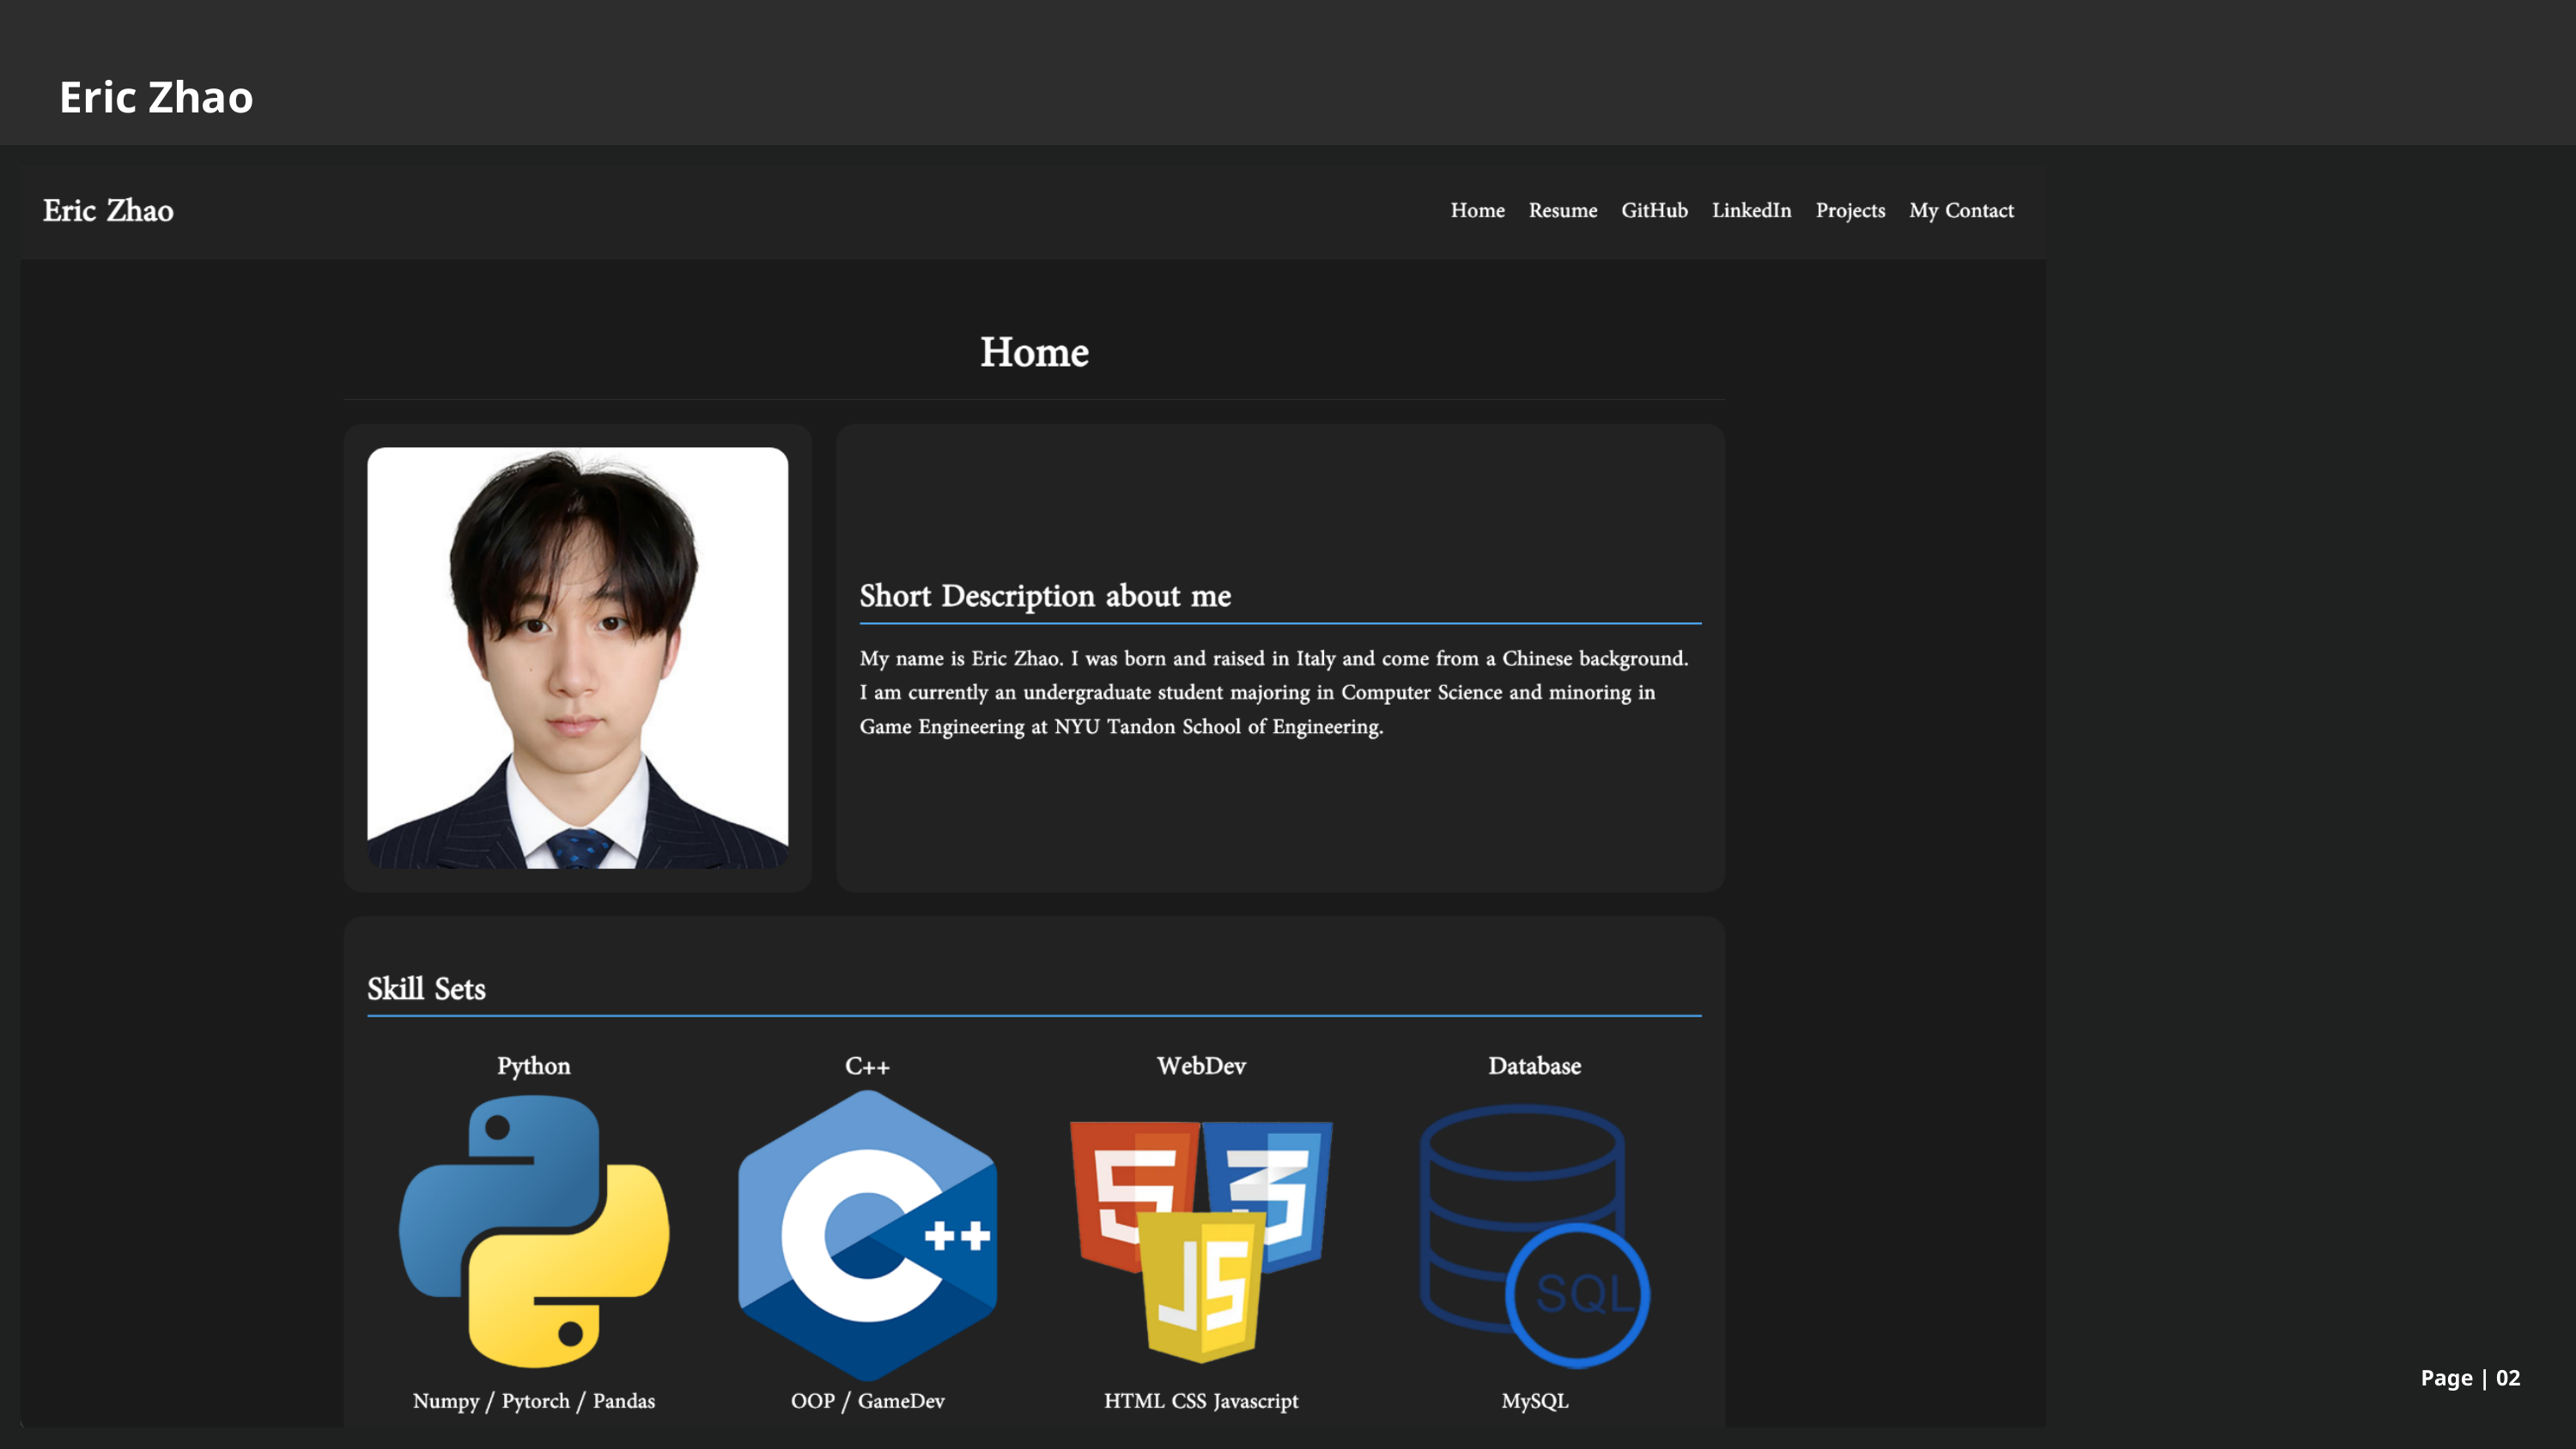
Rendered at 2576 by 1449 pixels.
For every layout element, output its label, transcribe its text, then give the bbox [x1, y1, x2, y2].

text_box Page | 02 [2406, 1354, 2521, 1390]
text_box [0, 0, 2576, 145]
picture [21, 166, 2046, 1428]
